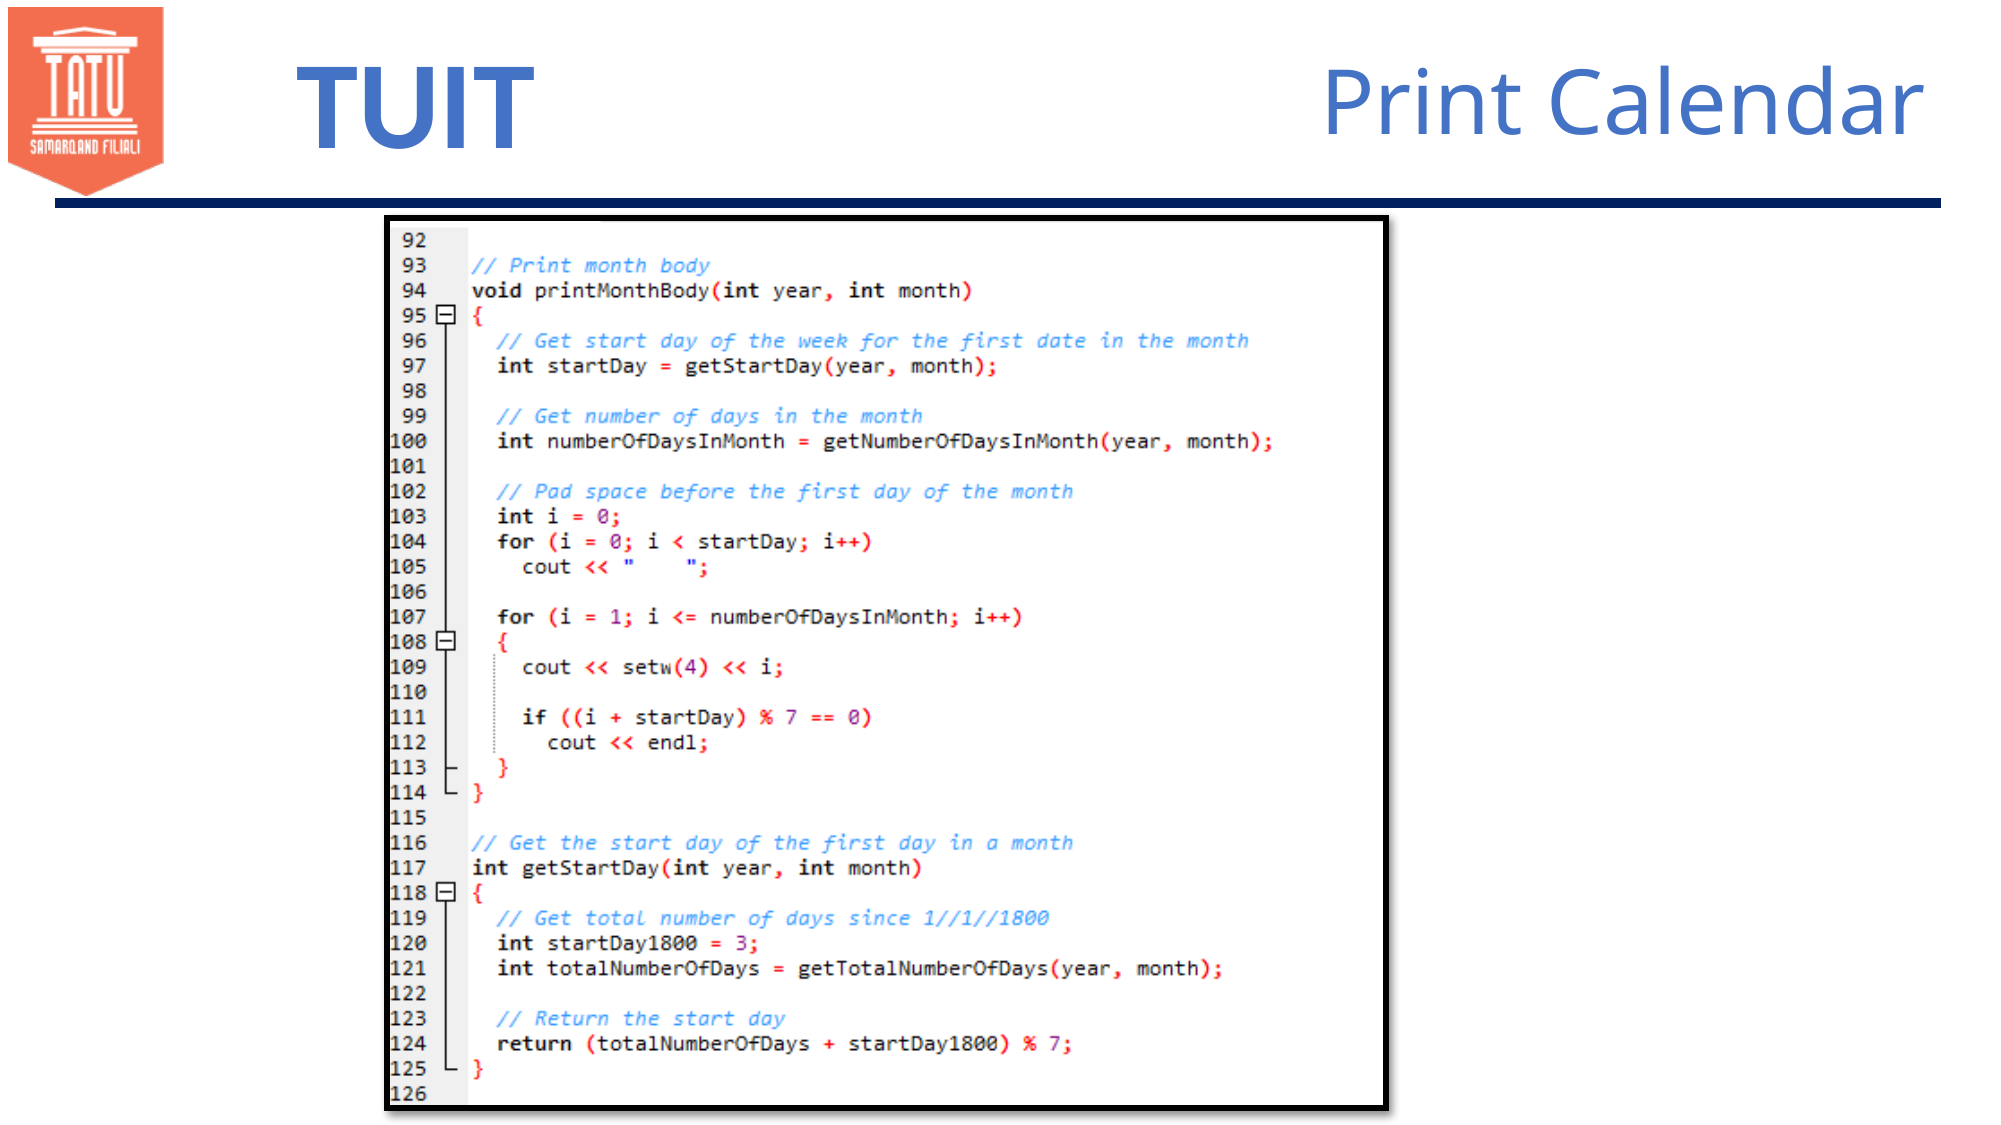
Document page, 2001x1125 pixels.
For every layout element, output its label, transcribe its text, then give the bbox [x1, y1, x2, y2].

text_box Print Calendar [716, 48, 1942, 162]
picture [390, 221, 1383, 1106]
picture [8, 7, 164, 196]
text_box TUIT [281, 39, 571, 162]
